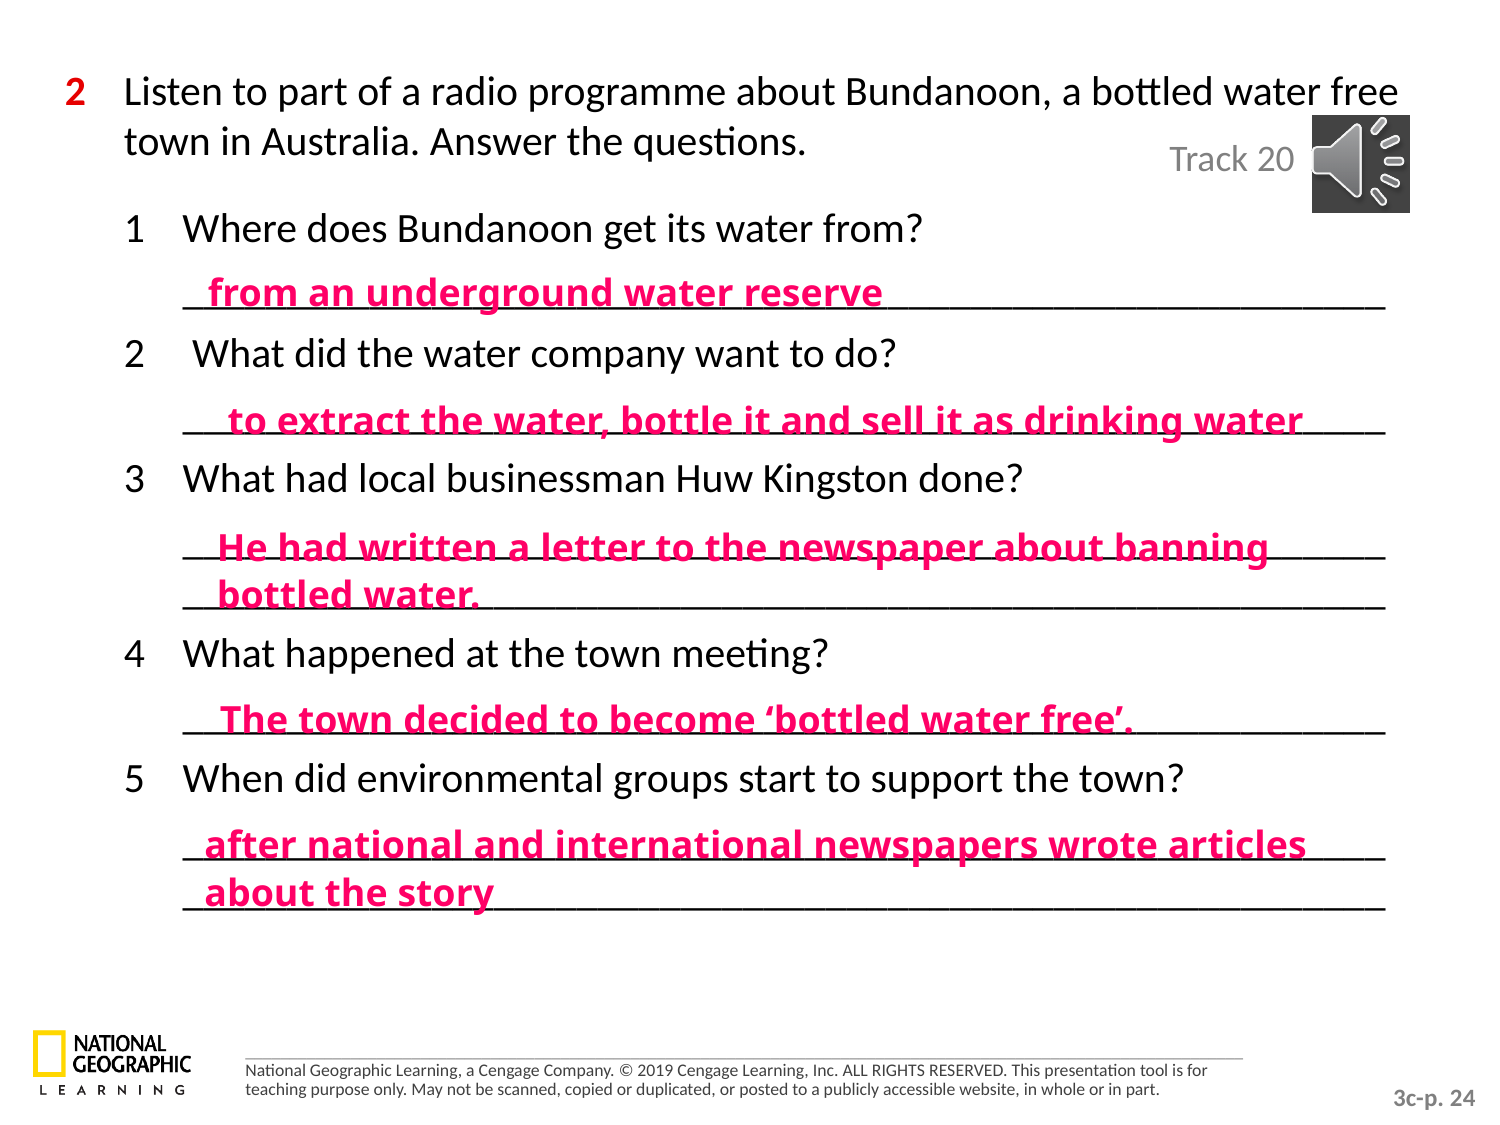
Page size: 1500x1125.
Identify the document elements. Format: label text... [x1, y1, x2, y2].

text_box after national and international newspapers wrote articles about the story [189, 811, 1354, 922]
text_box Track 20 [1154, 126, 1310, 187]
text_box 3c-p. 24 [1322, 1073, 1491, 1119]
text_box 2 Listen to part of a radio programme about Bundanoon, a bottled water free town in Australia. Answer the questions. [50, 56, 1443, 172]
text_box He had written a letter to the newspaper about banning bottled water. [202, 513, 1287, 624]
picture [33, 1030, 191, 1095]
text_box The town decided to become ‘bottled water free’. [205, 688, 1151, 748]
text_box 1 Where does Bundanoon get its water from? __________________________________________________________ 2 What did the water company want to do? __________________________________________________________ 3 What had local businessman Huw Kingston done? __________________________________________________________ __________________________________________________________ 4 What happened at the town meeting? __________________________________________________________ 5 When did environmental groups start to support the town? __________________________________________________________ __________________________________________________________ [108, 192, 1443, 921]
picture [1310, 113, 1411, 214]
text_box from an underground water reserve [193, 261, 900, 322]
text_box to extract the water, bottle it and sell it as drinking water [212, 389, 1320, 450]
